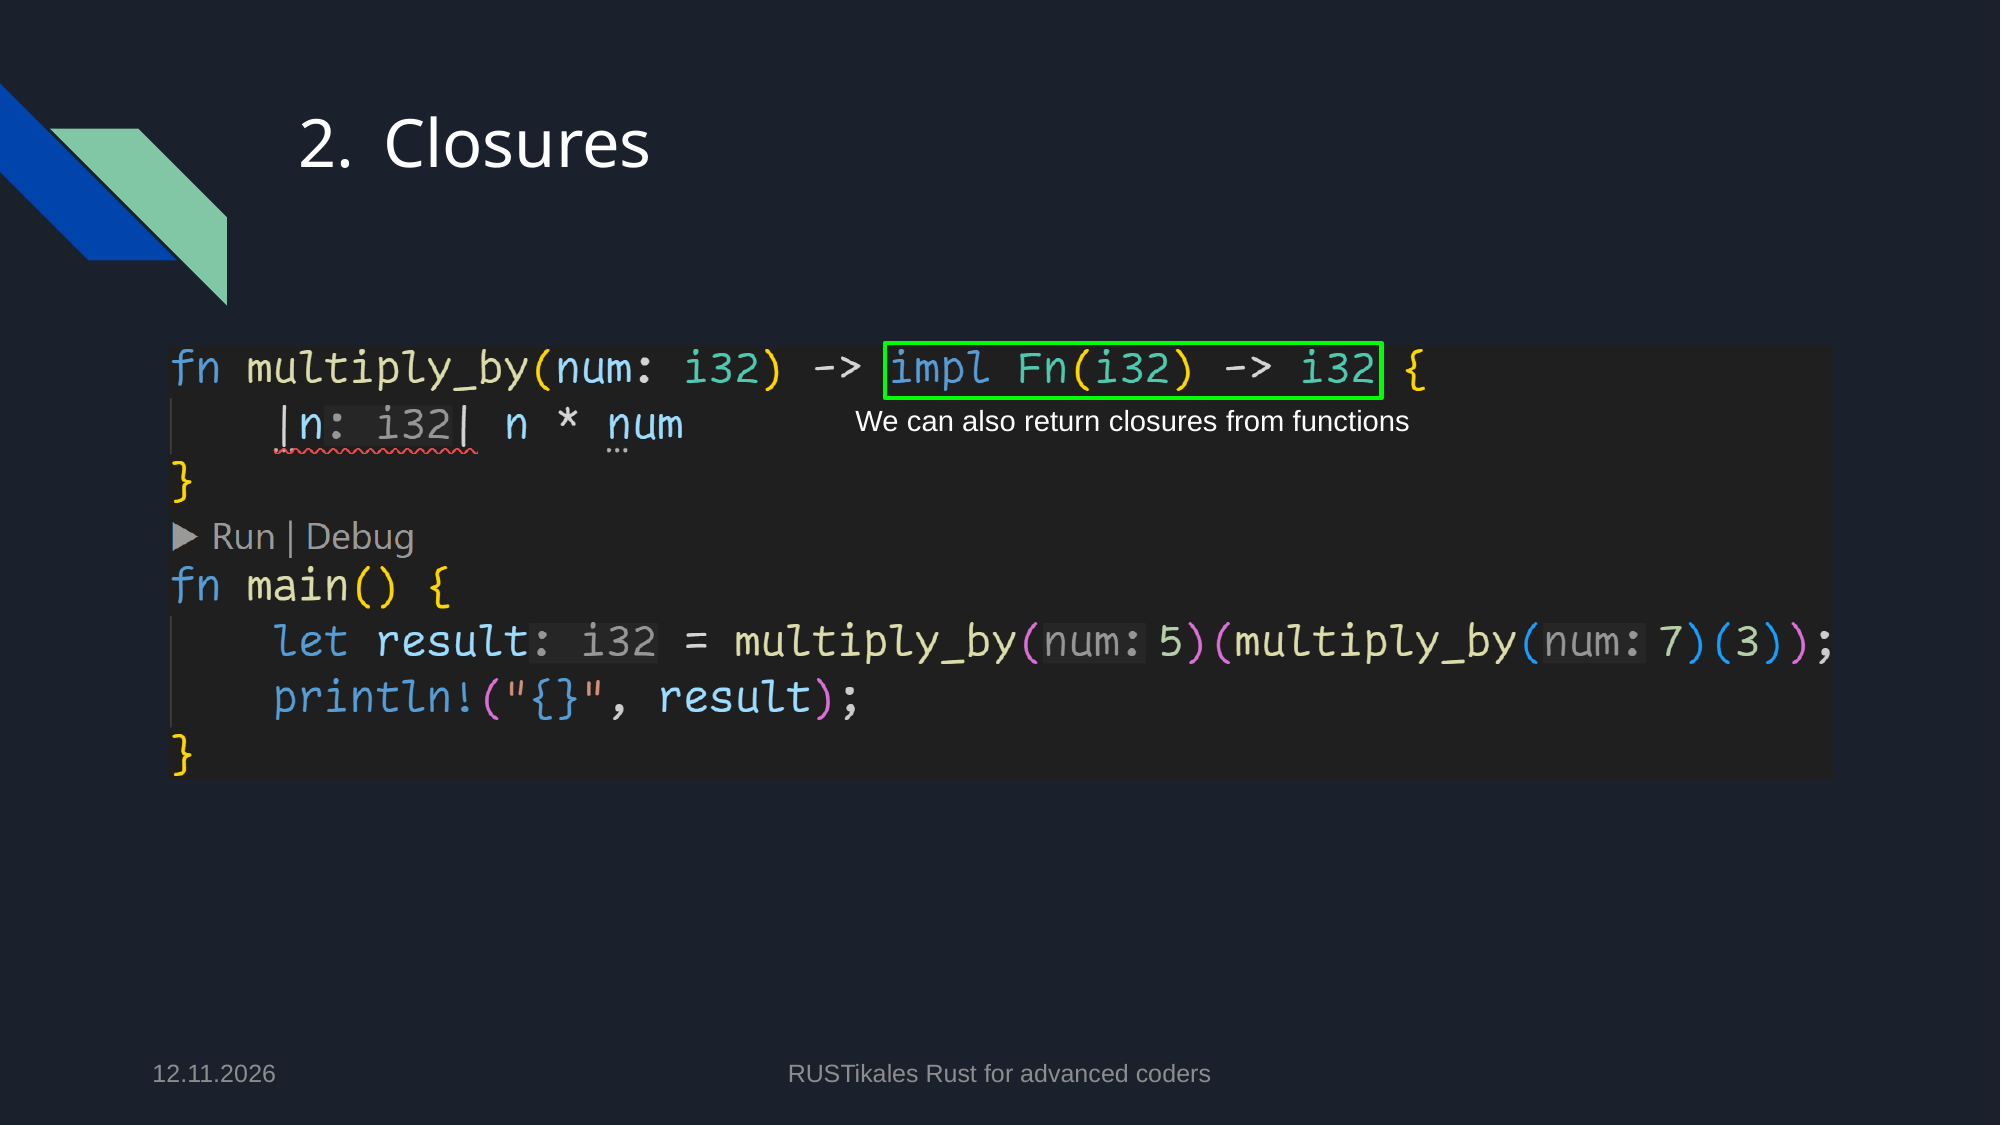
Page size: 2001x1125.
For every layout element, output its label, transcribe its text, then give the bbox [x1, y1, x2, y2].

footer RUSTikales Rust for advanced coders [662, 1042, 1338, 1103]
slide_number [137, 1042, 588, 1103]
picture [166, 345, 1834, 780]
title Closures [283, 86, 1824, 287]
